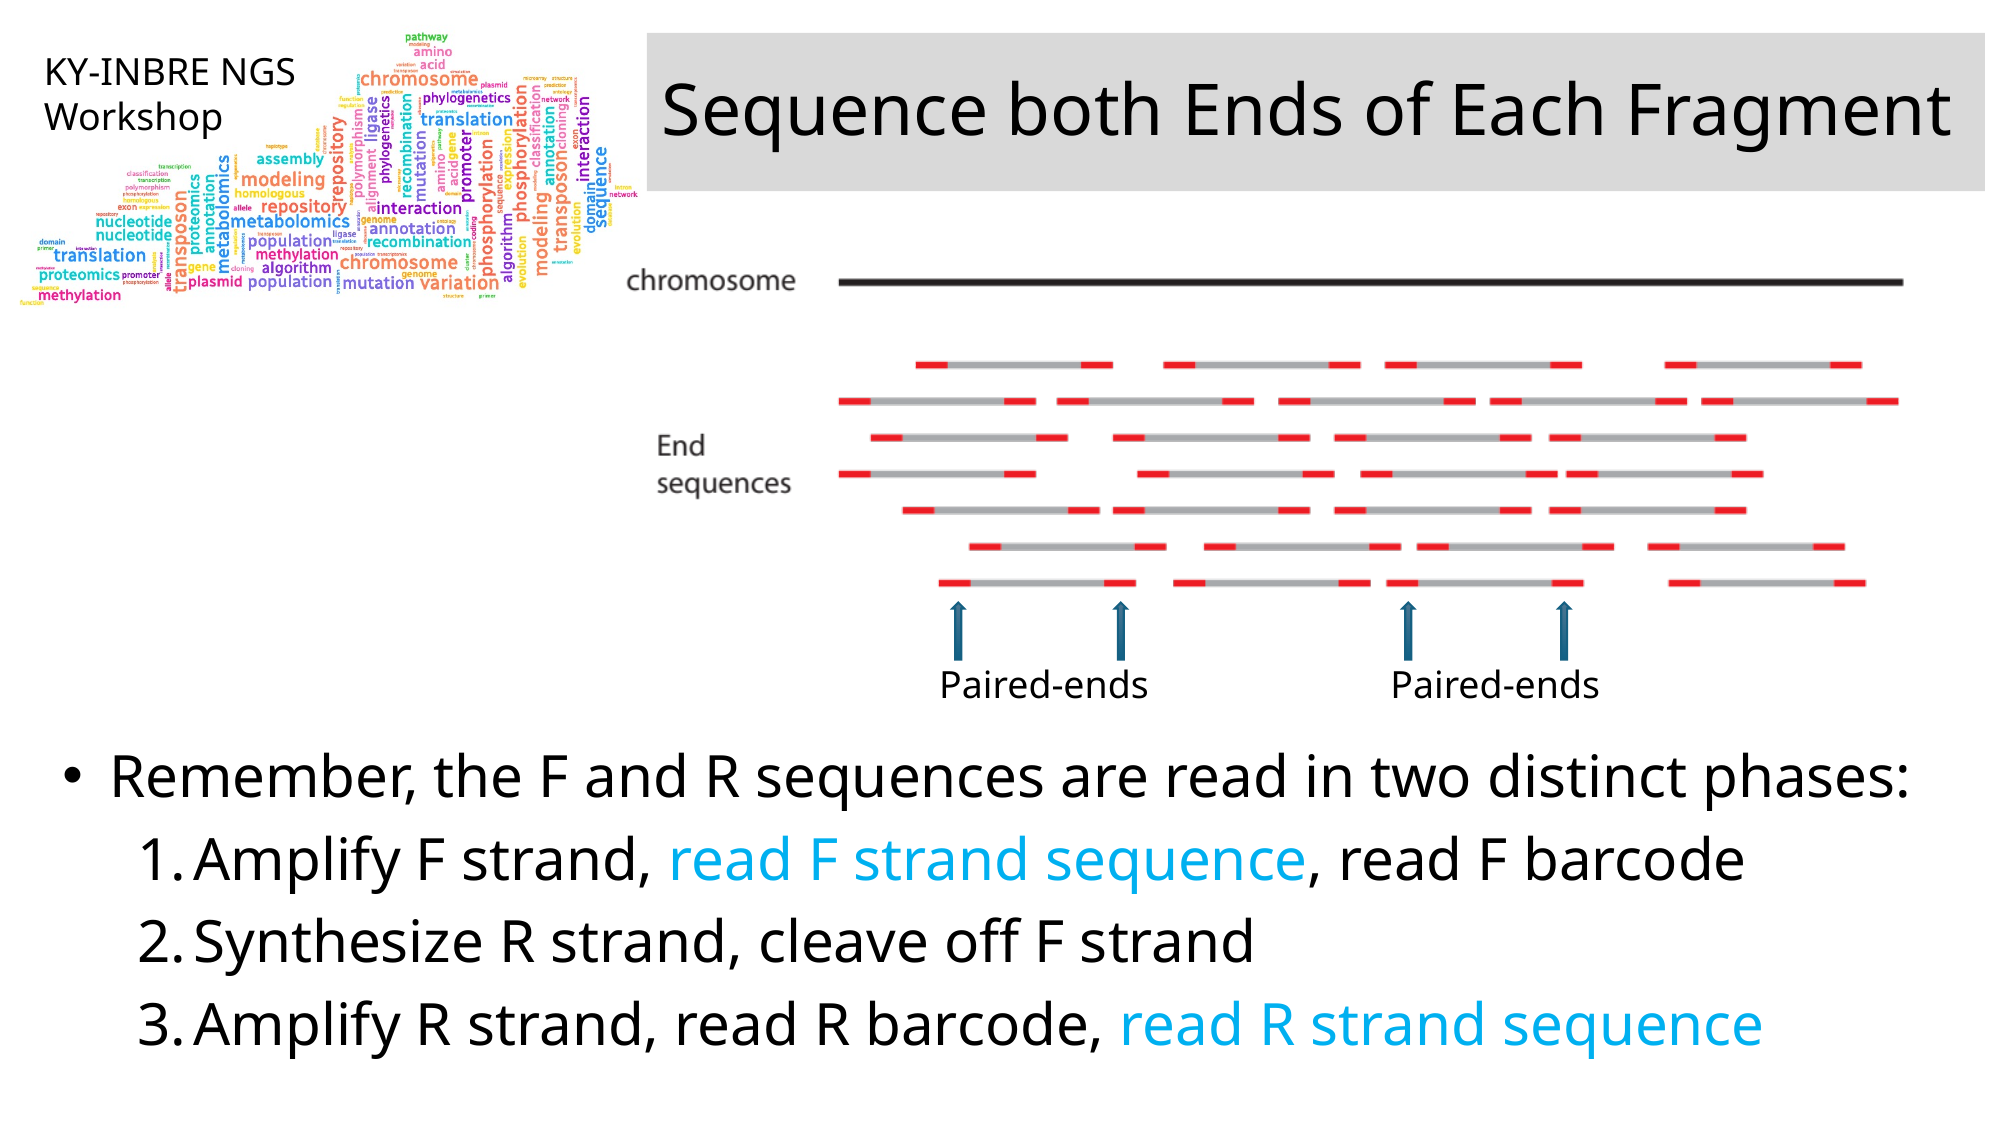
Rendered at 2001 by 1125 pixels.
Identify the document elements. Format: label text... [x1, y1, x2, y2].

text_box Remember, the F and R sequences are read in two distinct phases: Amplify F strand, read F strand sequence, read F barcode Synthesize R strand, cleave off F strand Amplify R strand, read R barcode, read R strand sequence [47, 732, 1953, 1065]
picture [9, 24, 643, 311]
title Sequence both Ends of Each Fragment [646, 32, 1985, 192]
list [601, 190, 1953, 935]
